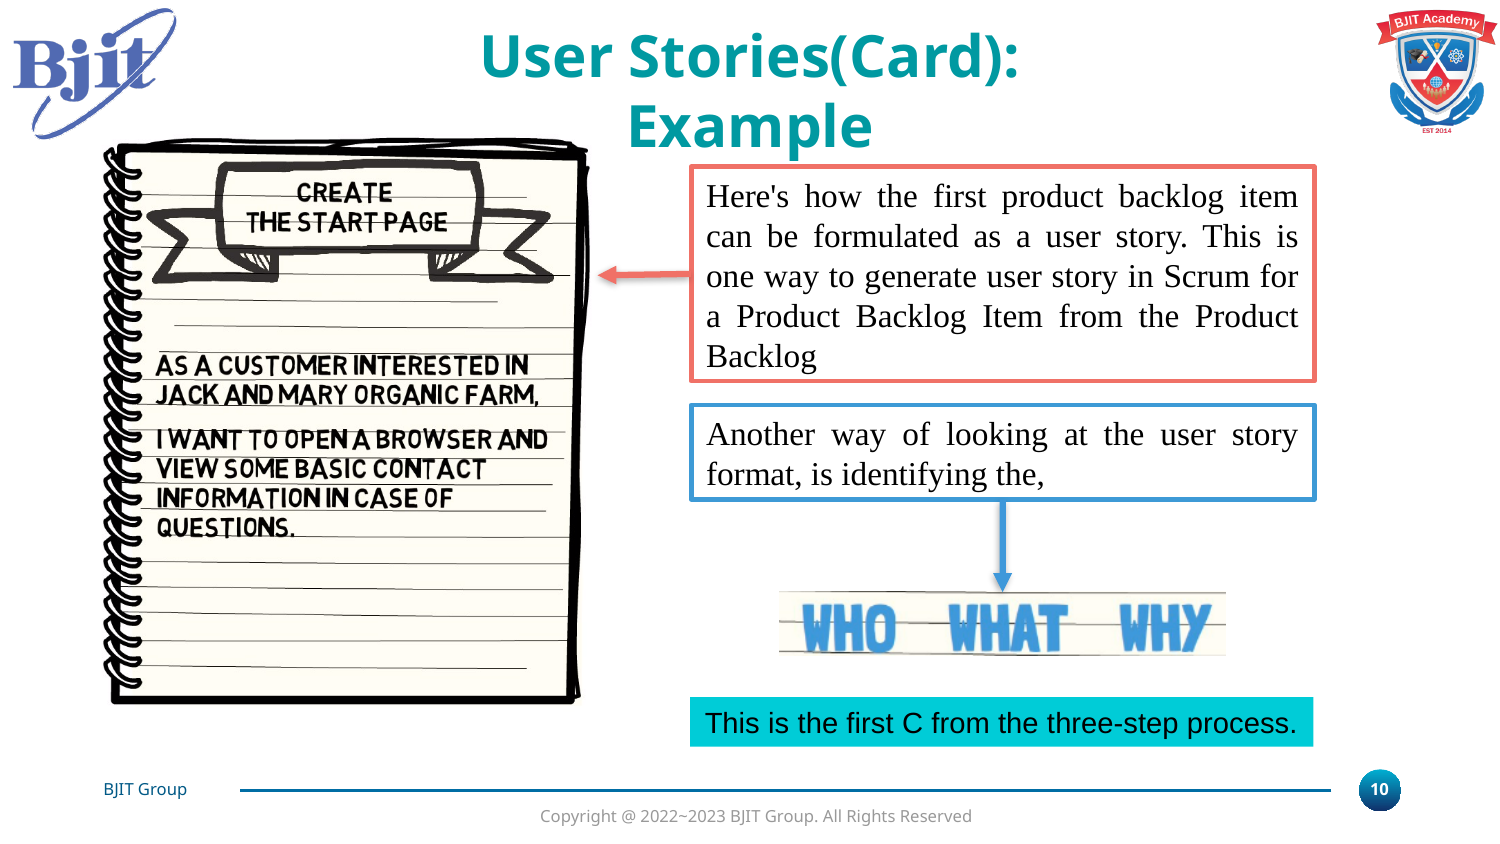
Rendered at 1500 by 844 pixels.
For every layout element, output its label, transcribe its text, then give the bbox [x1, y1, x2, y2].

picture [1373, 7, 1500, 136]
picture [779, 591, 1227, 656]
picture [124, 783, 133, 795]
text_box User Stories(Card): Example [425, 11, 1075, 167]
picture [13, 7, 598, 722]
text_box Another way of looking at the user story format, is identifying the, [691, 404, 1315, 500]
text_box Here's how the first product backlog item can be formulated as a user story. This is one way to generate user story in Scrum for a Product Backlog Item from the Product Backlog [691, 166, 1315, 382]
text_box This is the first C from the three-step process. [690, 697, 1314, 747]
